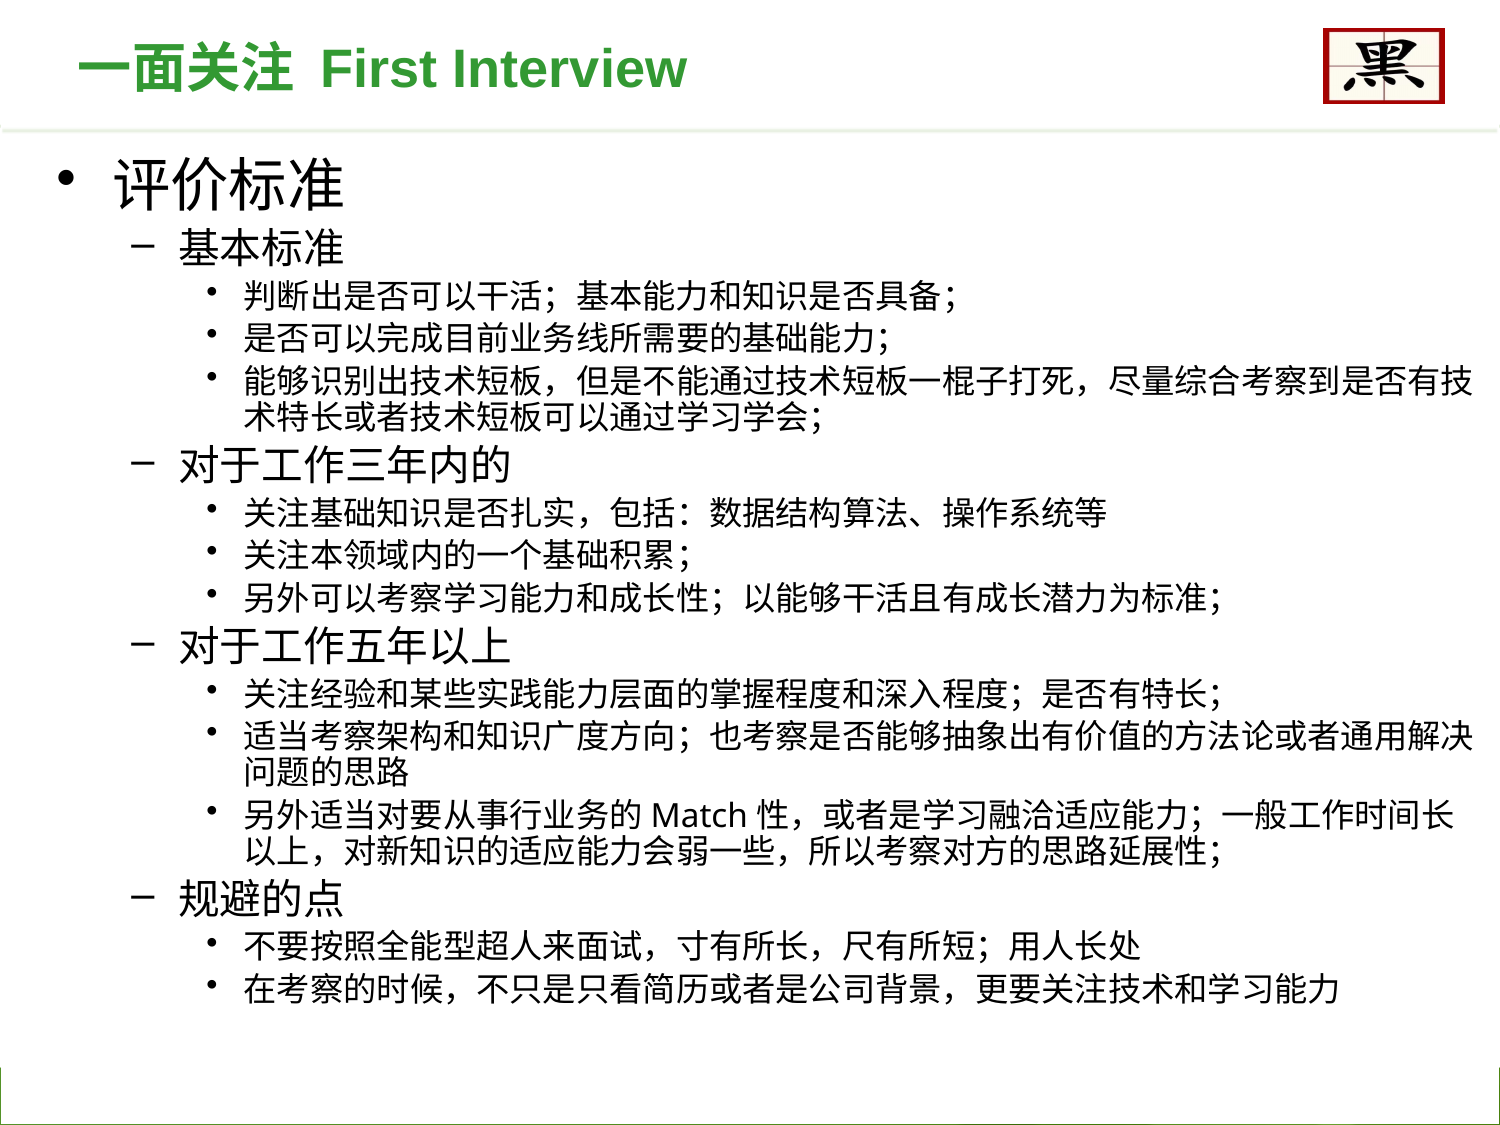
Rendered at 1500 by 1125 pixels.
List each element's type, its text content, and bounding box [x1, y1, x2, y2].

title 一面关注 First Interview [62, 18, 1223, 114]
picture [0, 0, 1500, 1125]
list 评价标准 基本标准 判断出是否可以干活；基本能力和知识是否具备； 是否可以完成目前业务线所需要的基础能力； 能够识别出技术短板，但是不能通过技术短板一棍子打死，尽量综合考察到是否有技术特长或者技术短板可以通过学习学会； 对于工作三年内的 关注基础知识是否扎实，包括：数据结构算法、操作系统等 关注本领域内的一个基础积累； 另外可以考察学习能力和成长性；以能够干活且有成长潜力为标准； 对于工作五年以上 关注经验和某些实践能力层面的掌握程度和深入程度；是否有特长； 适当考察架构和知识广度方向；也考察是否能够抽象出有价值的方法论或者通用解决问题的思路 另外适当对要从事行业务的Match性，或者是学习融洽适应能力；一般工作时间长以上，对新知识的适应能力会弱一些，所以考察对方的思路延展性； 规避的点 不要按照全能型超人来面试，寸有所长，尺有所短；用人长处 在考察的时候，不只是只看简历或者是公司背景，更要关注技术和学习能力 [40, 148, 1500, 1095]
text_box [102, 189, 154, 250]
